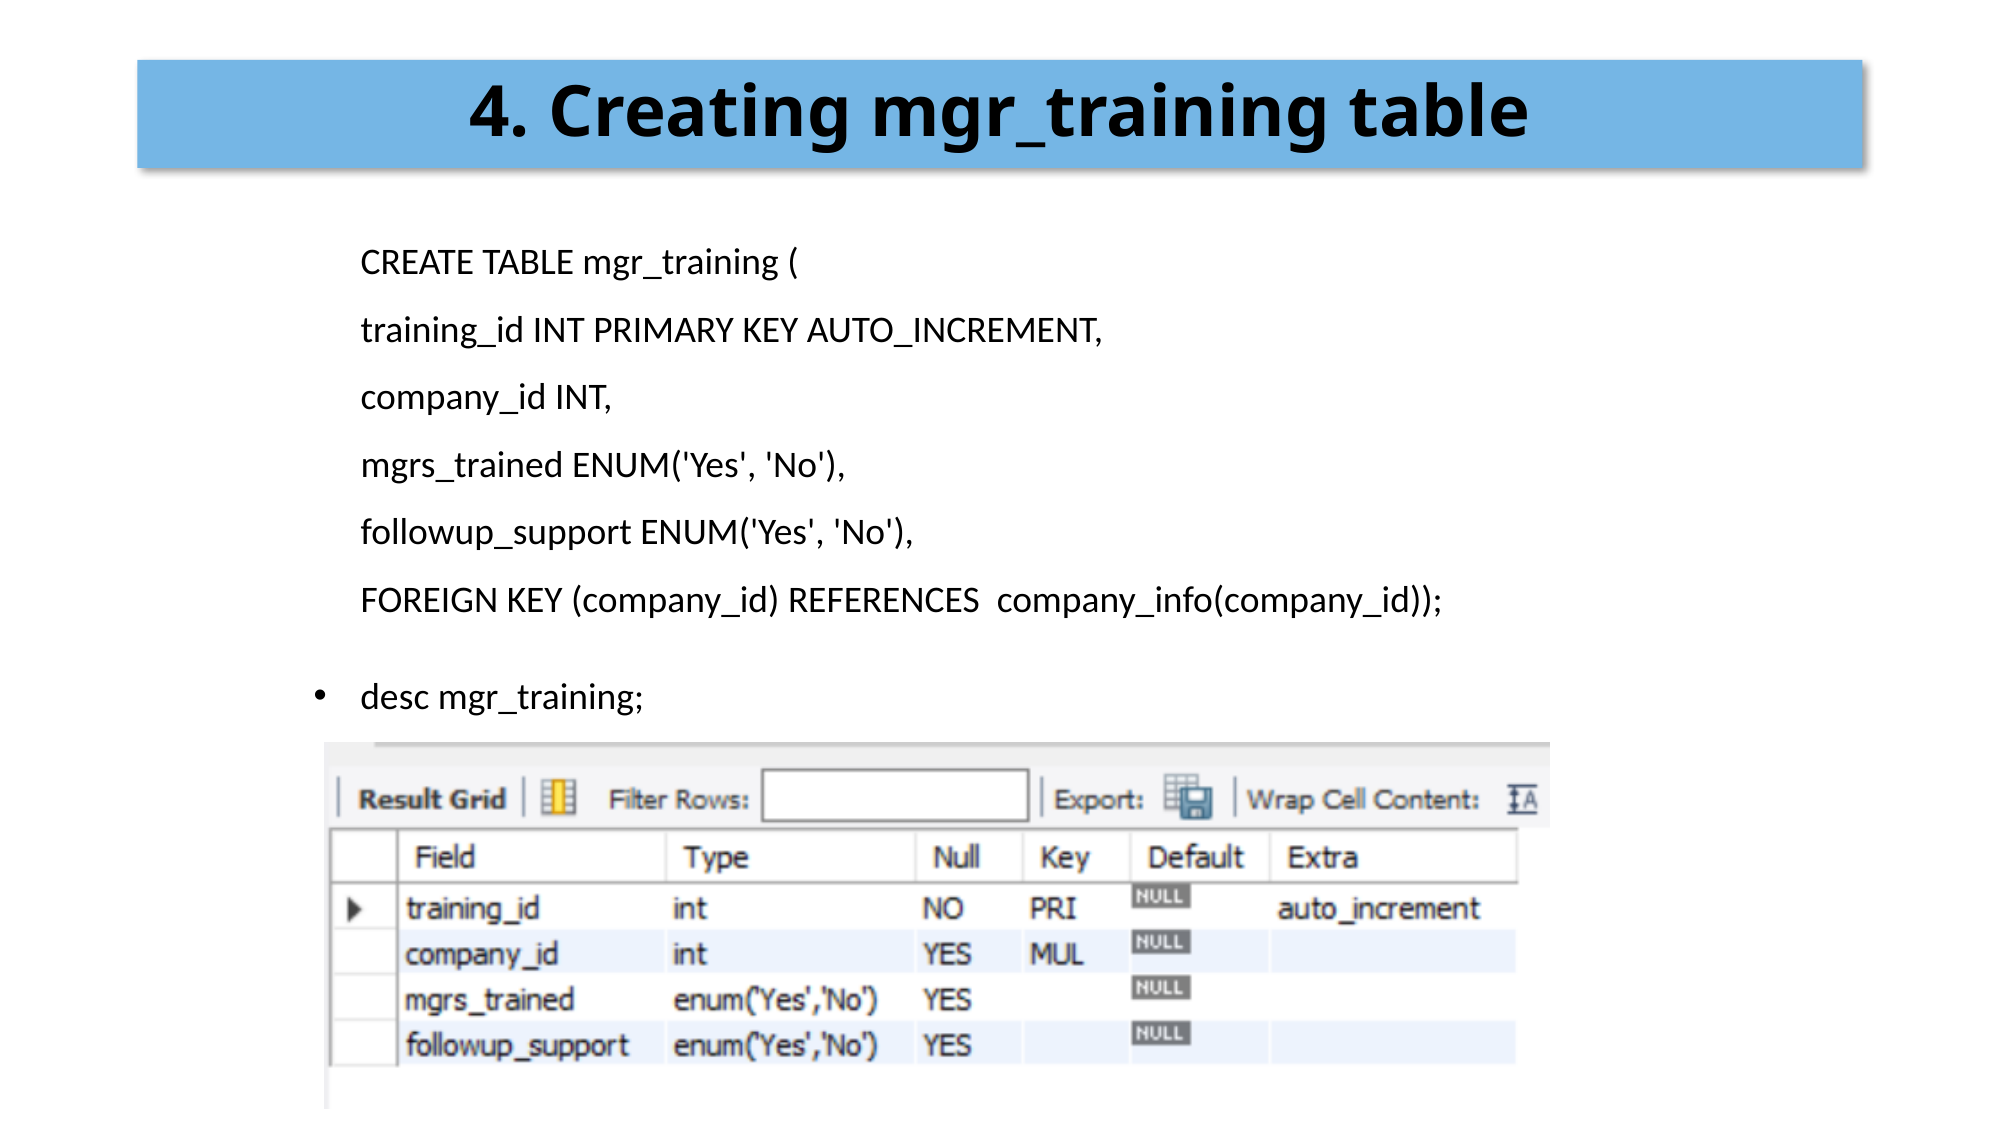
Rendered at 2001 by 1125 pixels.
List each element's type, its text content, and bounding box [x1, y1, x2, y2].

title 4. Creating mgr_training table [137, 59, 1863, 168]
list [324, 742, 1550, 1109]
text_box CREATE TABLE mgr_training ( training_id INT PRIMARY KEY AUTO_INCREMENT, company_id INT, mgrs_trained ENUM('Yes', 'No'), followup_support ENUM('Yes', 'No'), FOREIGN KEY (company_id) REFERENCES company_info(company_id)); [345, 207, 1529, 628]
text_box desc mgr_training; [298, 641, 660, 724]
